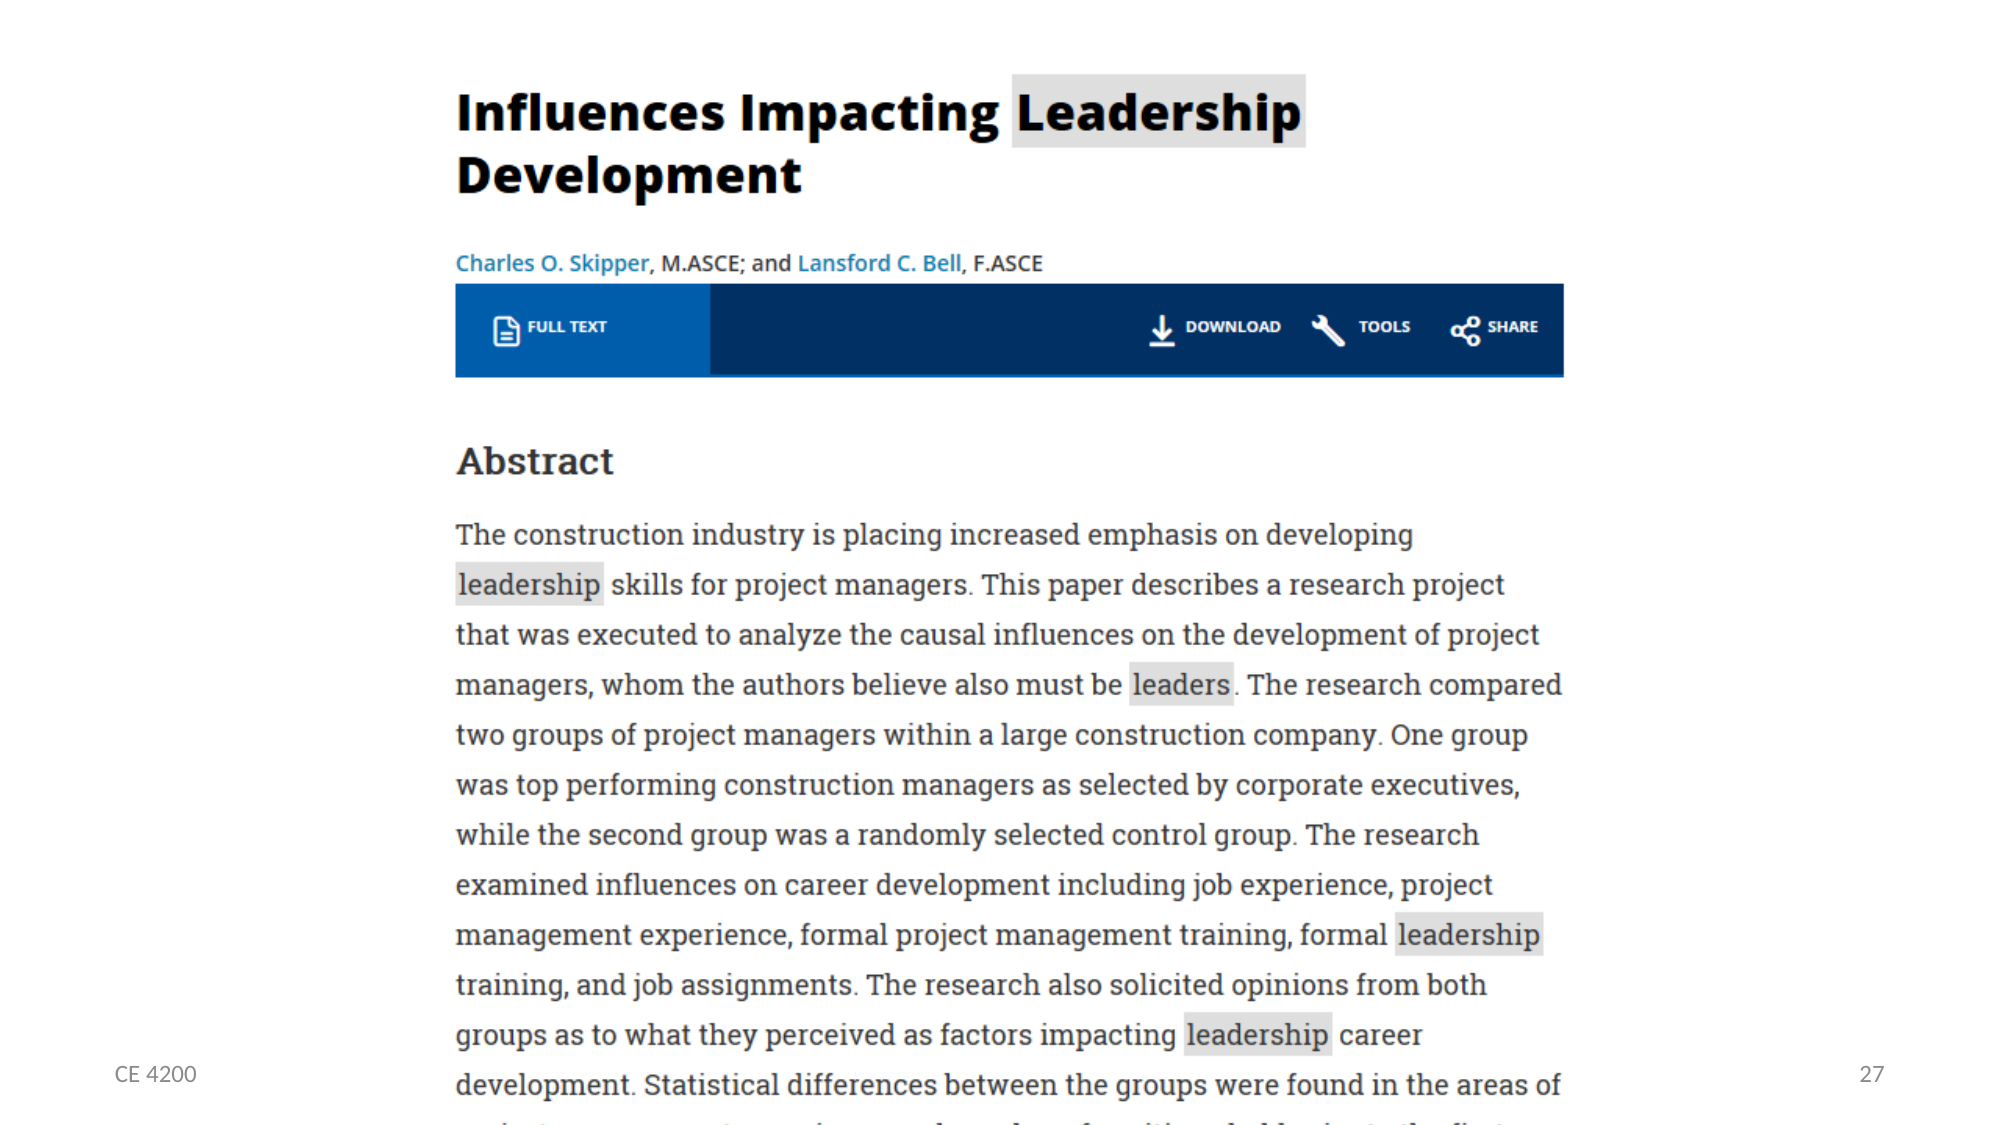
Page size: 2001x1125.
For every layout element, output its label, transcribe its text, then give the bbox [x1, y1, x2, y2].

slide_number CE 4200 [99, 1042, 432, 1103]
picture [437, 62, 1587, 1125]
slide_number 27 [1590, 1042, 1900, 1103]
